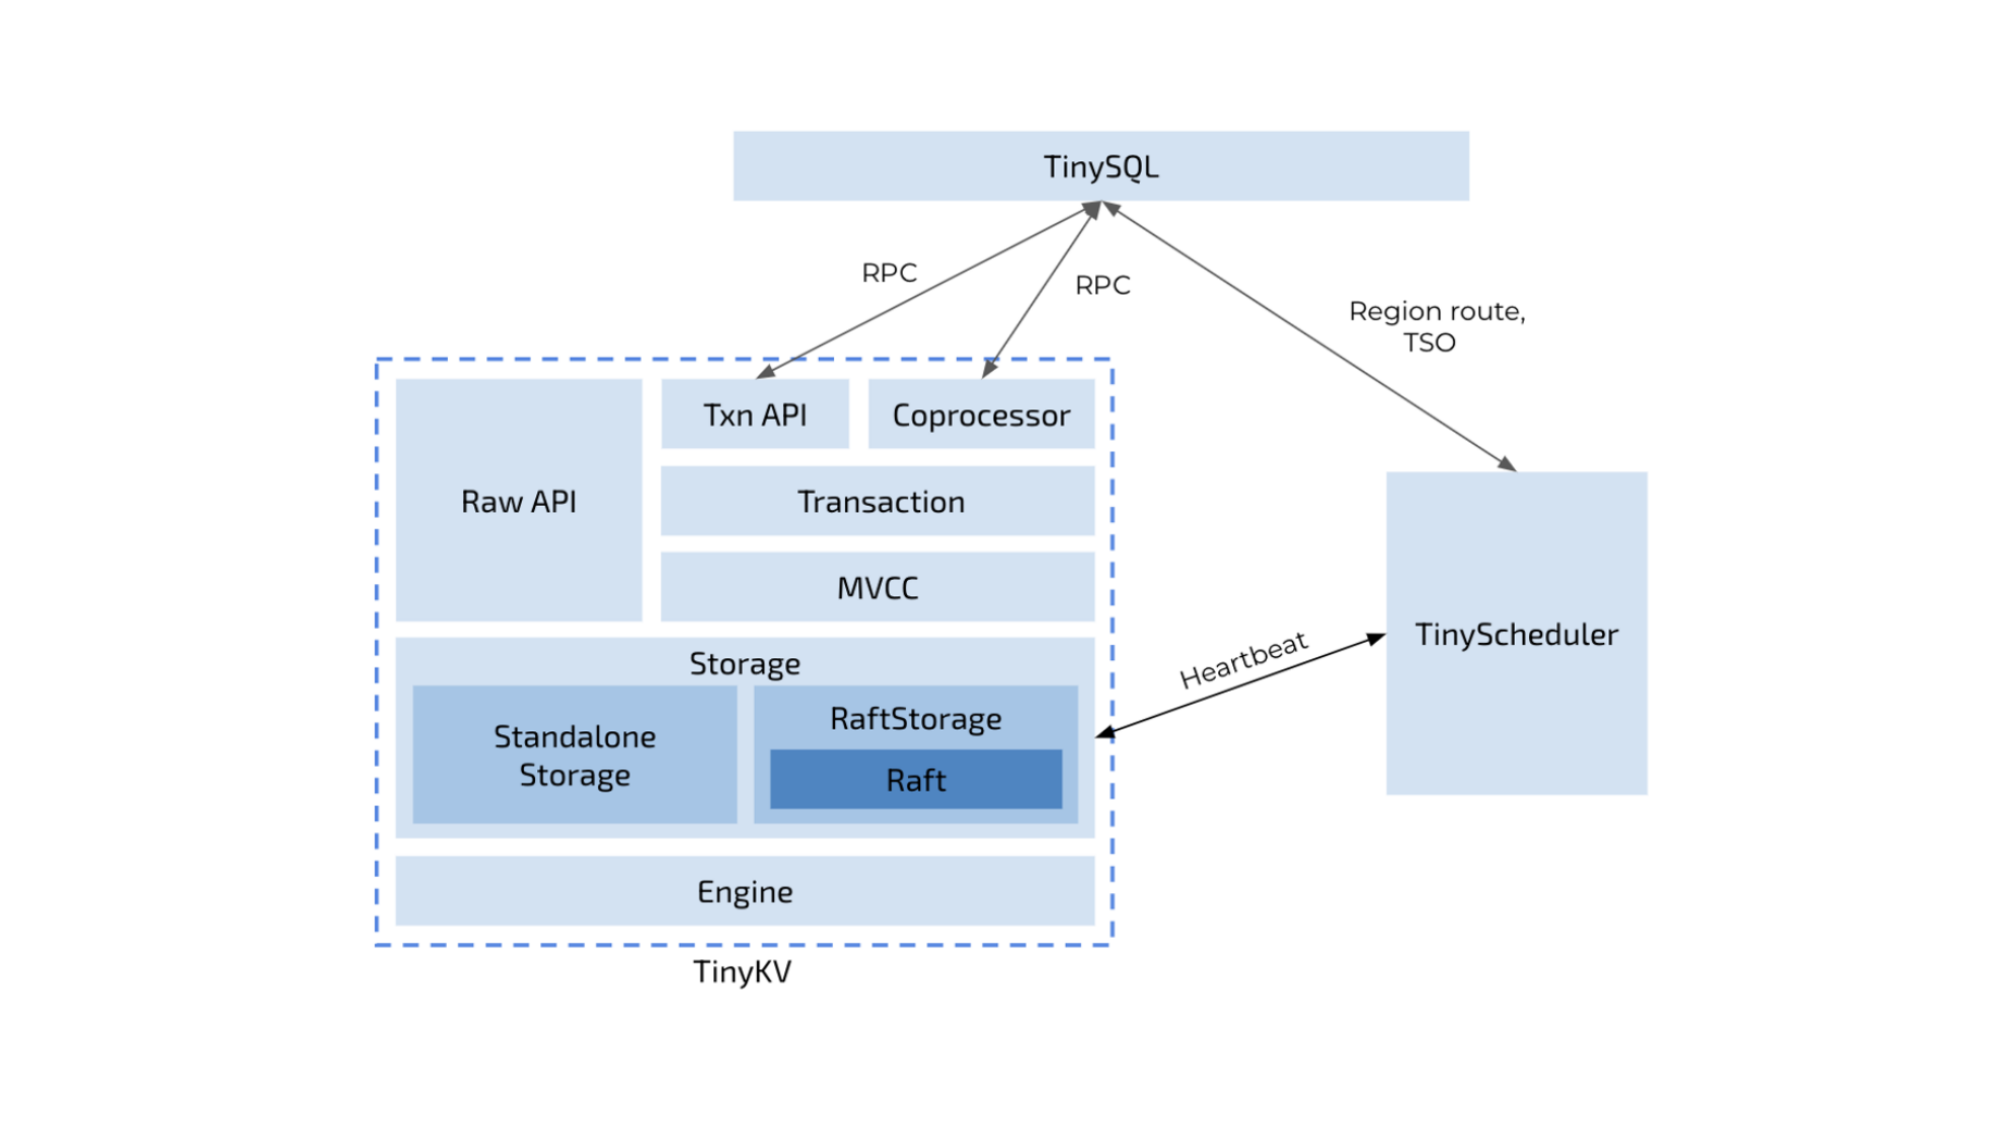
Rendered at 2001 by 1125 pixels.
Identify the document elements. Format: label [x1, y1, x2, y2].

picture [125, 122, 1875, 1003]
